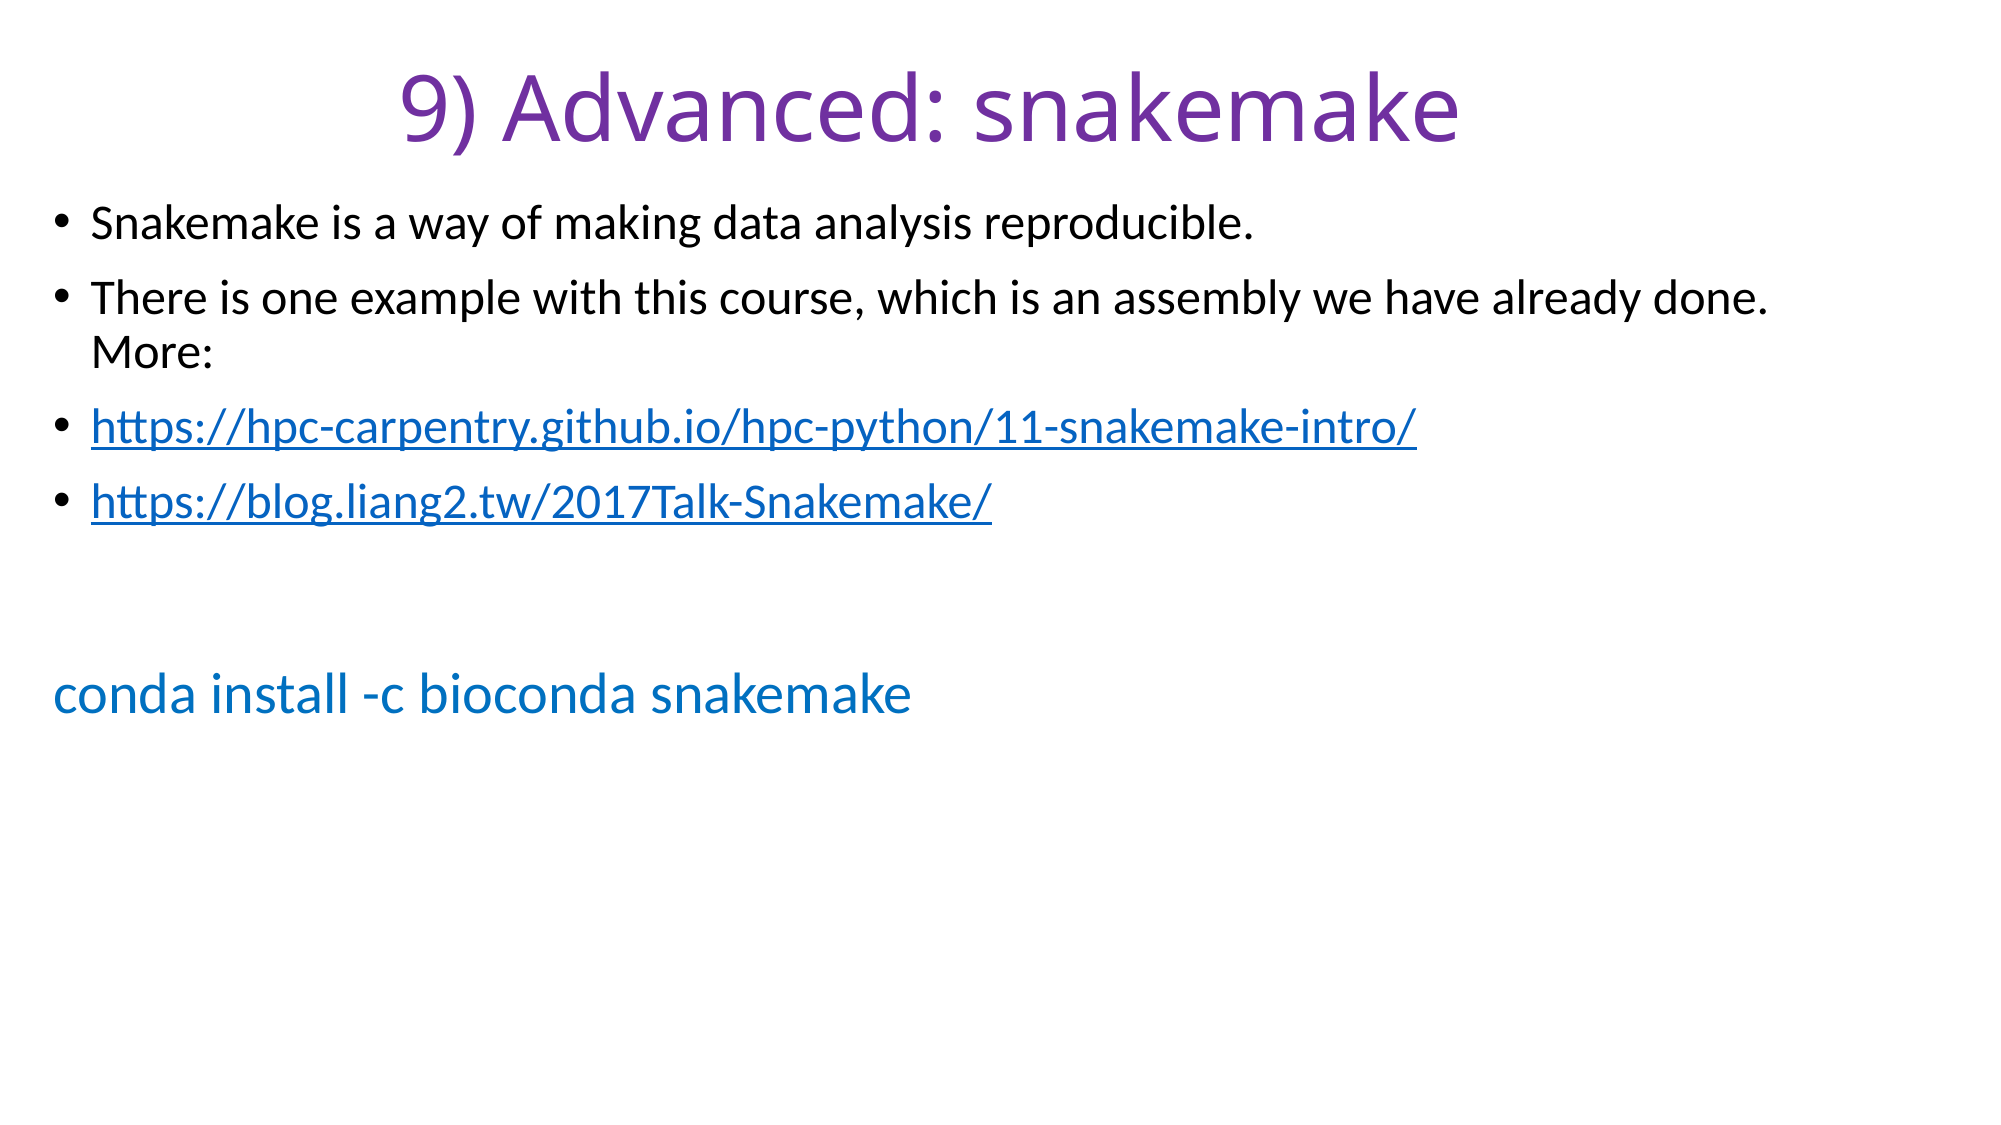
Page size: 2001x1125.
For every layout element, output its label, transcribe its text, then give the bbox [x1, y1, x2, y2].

title 9) Advanced: snakemake [0, 3, 1863, 221]
list Snakemake is a way of making data analysis reproducible. There is one example with this course, which is an assembly we have already done. More: https://hpc-carpentry.github.io/hpc-python/11-snakemake-intro/ https://blog.liang2.tw/2017Talk-Snakemake/ conda install -c bioconda snakemake [38, 189, 1863, 1012]
